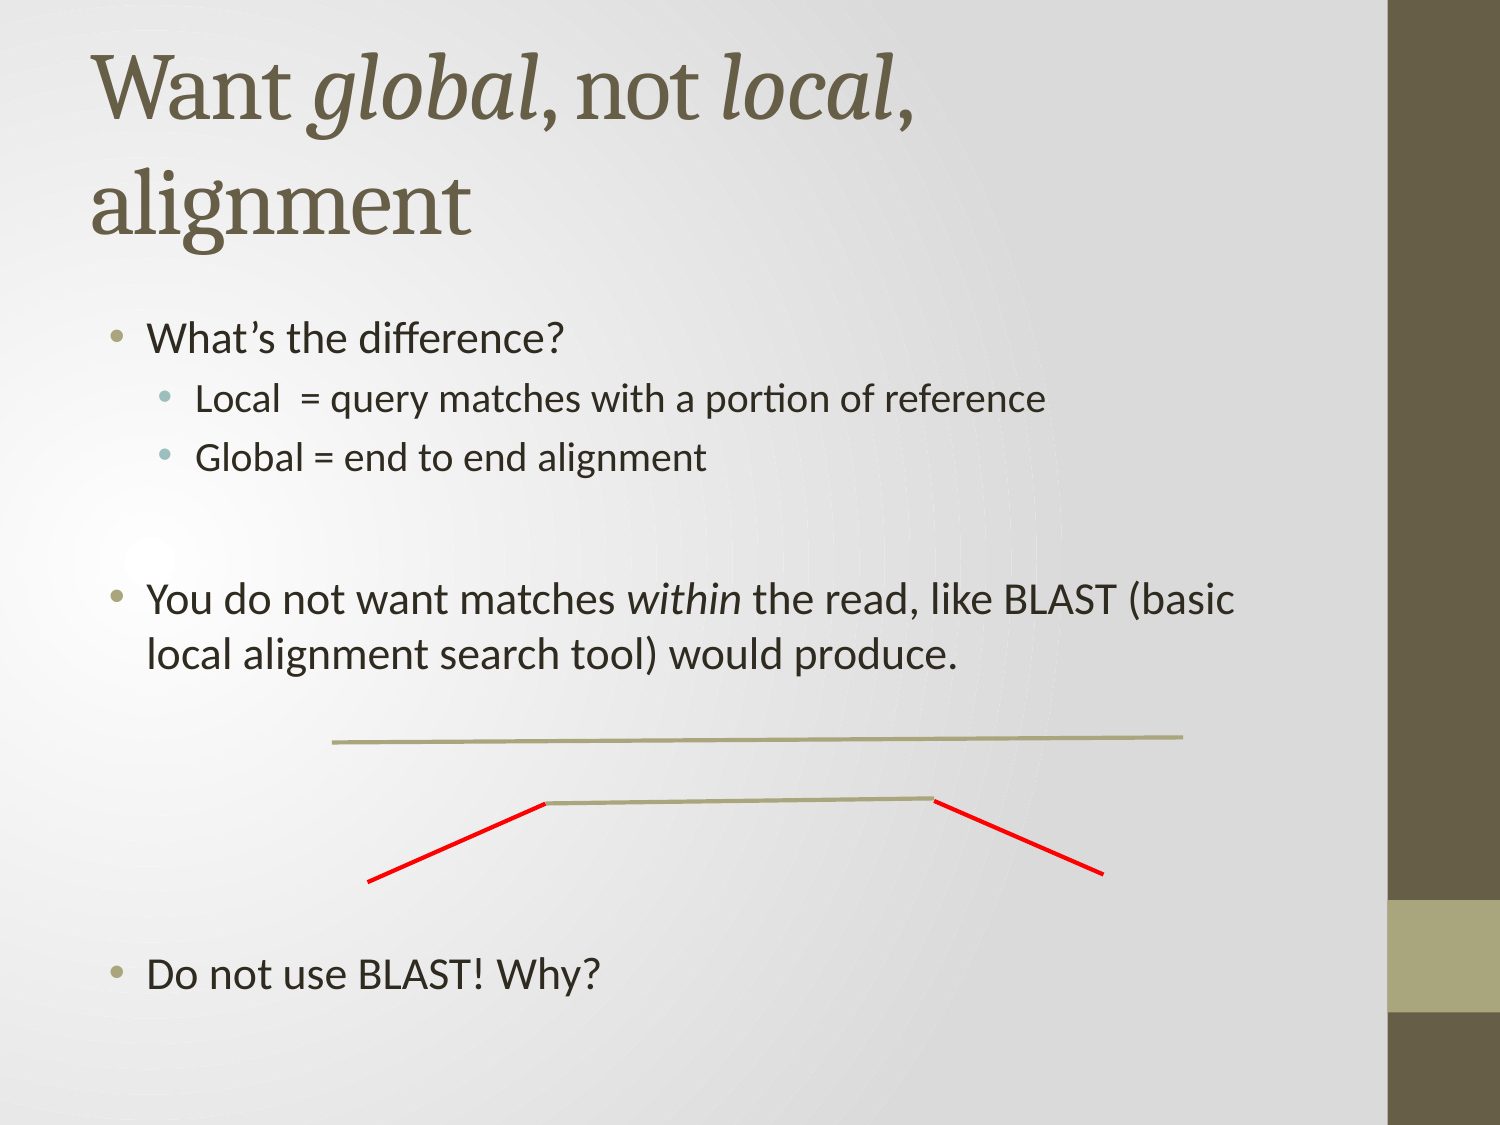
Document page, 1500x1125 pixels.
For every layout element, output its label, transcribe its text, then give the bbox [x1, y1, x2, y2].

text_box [933, 800, 1105, 876]
list What’s the difference? Local = query matches with a portion of reference Global = end to end alignment You do not want matches within the read, like BLAST (basic local alignment search tool) would produce. Do not use BLAST! Why? [75, 300, 1325, 1088]
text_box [331, 736, 1184, 743]
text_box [549, 797, 933, 804]
title Want global, not local, alignment [75, 45, 1325, 233]
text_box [366, 803, 546, 883]
